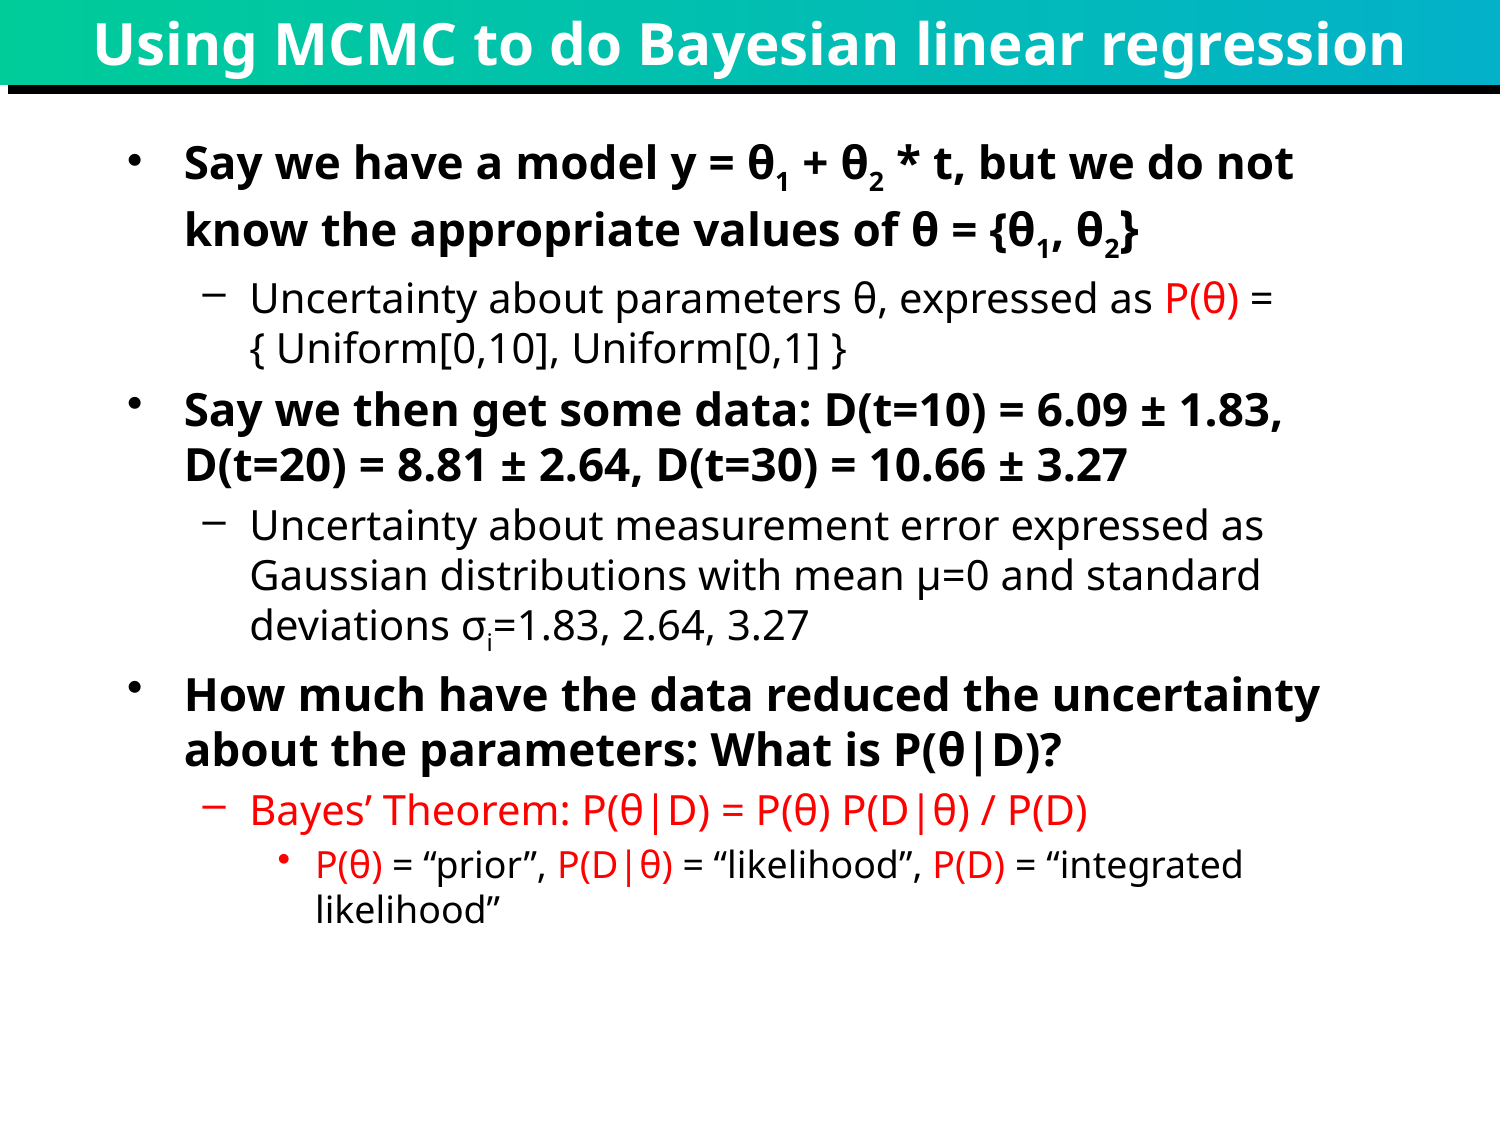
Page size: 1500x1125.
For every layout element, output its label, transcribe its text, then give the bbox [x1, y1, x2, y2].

title Using MCMC to do Bayesian linear regression [0, 0, 1500, 86]
list Say we have a model y = θ1 + θ2 * t, but we do not know the appropriate values of θ = {θ1, θ2} Uncertainty about parameters θ, expressed as P(θ) = { Uniform[0,10], Uniform[0,1] } Say we then get some data: D(t=10) = 6.09 ± 1.83, D(t=20) = 8.81 ± 2.64, D(t=30) = 10.66 ± 3.27 Uncertainty about measurement error expressed as Gaussian distributions with mean μ=0 and standard deviations σi=1.83, 2.64, 3.27 How much have the data reduced the uncertainty about the parameters: What is P(θ|D)? Bayes’ Theorem: P(θ|D) = P(θ) P(D|θ) / P(D) P(θ) = “prior”, P(D|θ) = “likelihood”, P(D) = “integrated likelihood” [112, 126, 1442, 1070]
